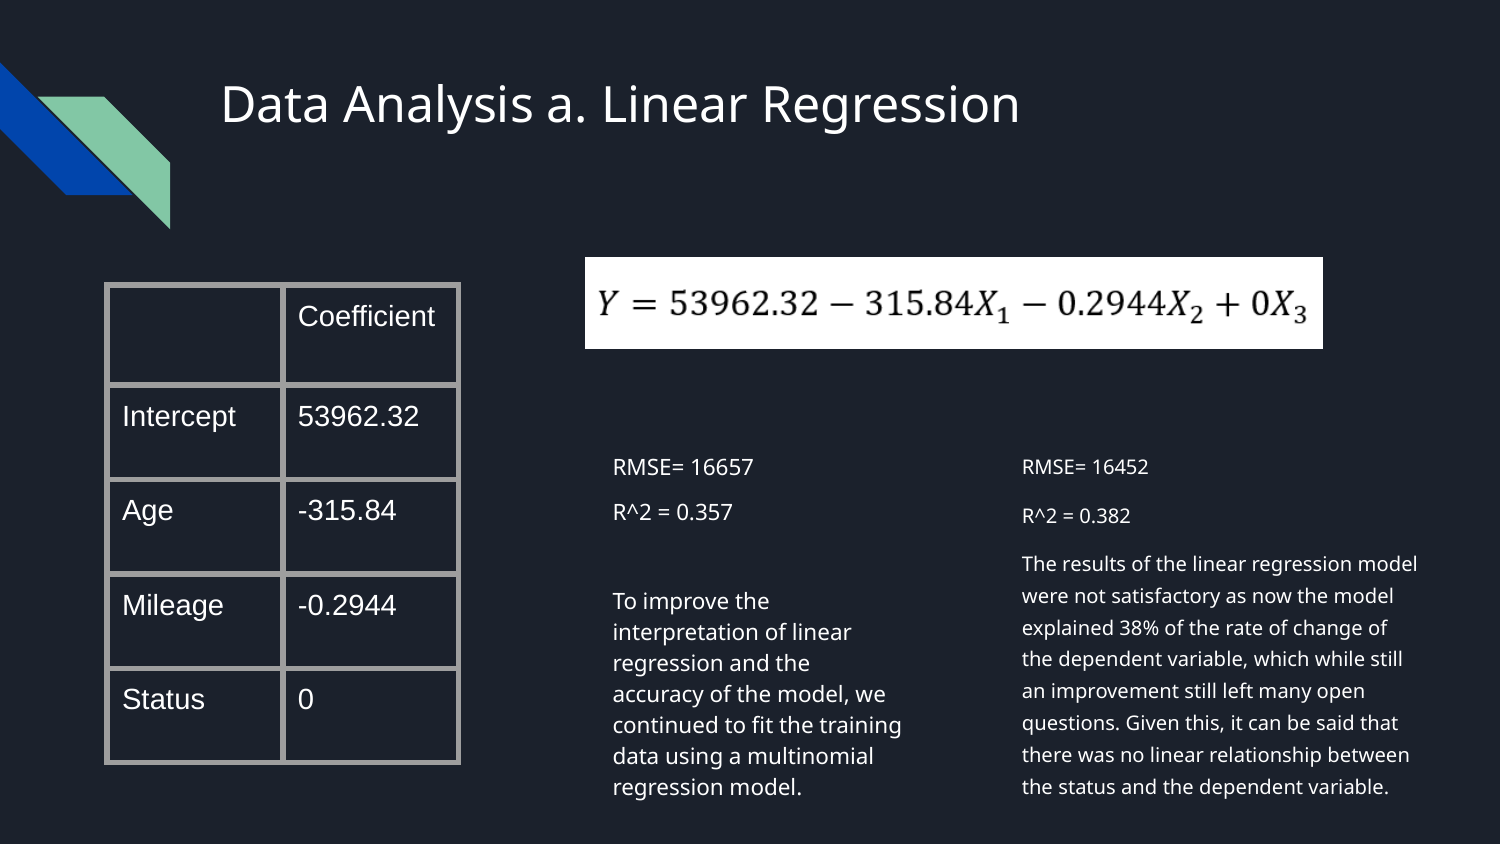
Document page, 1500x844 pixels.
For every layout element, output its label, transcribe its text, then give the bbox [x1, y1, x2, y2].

table_cell Intercept [110, 388, 280, 477]
title Data Analysis a. Linear Regression [205, 57, 1360, 207]
table_cell Mileage [110, 577, 280, 666]
list RMSE= 16452 R^2 = 0.382 The results of the linear regression model were not satisfactory as now the model explained 38% of the rate of change of the dependent variable, which while still an improvement still left many open questions. Given this, it can be said that there was no linear relationship between the status and the dependent variable. [1006, 434, 1435, 827]
table_cell -0.2944 [286, 577, 456, 666]
table_cell 0 [286, 671, 456, 760]
picture [585, 257, 1324, 350]
table_cell -315.84 [286, 482, 456, 571]
table_cell Age [110, 482, 280, 571]
table_header Coefficient [286, 288, 456, 382]
table_header [110, 288, 280, 382]
table_cell 53962.32 [286, 388, 456, 477]
list RMSE= 16657 R^2 = 0.357 To improve the interpretation of linear regression and the accuracy of the model, we continued to fit the training data using a multinomial regression model. [597, 434, 920, 827]
table_cell Status [110, 671, 280, 760]
